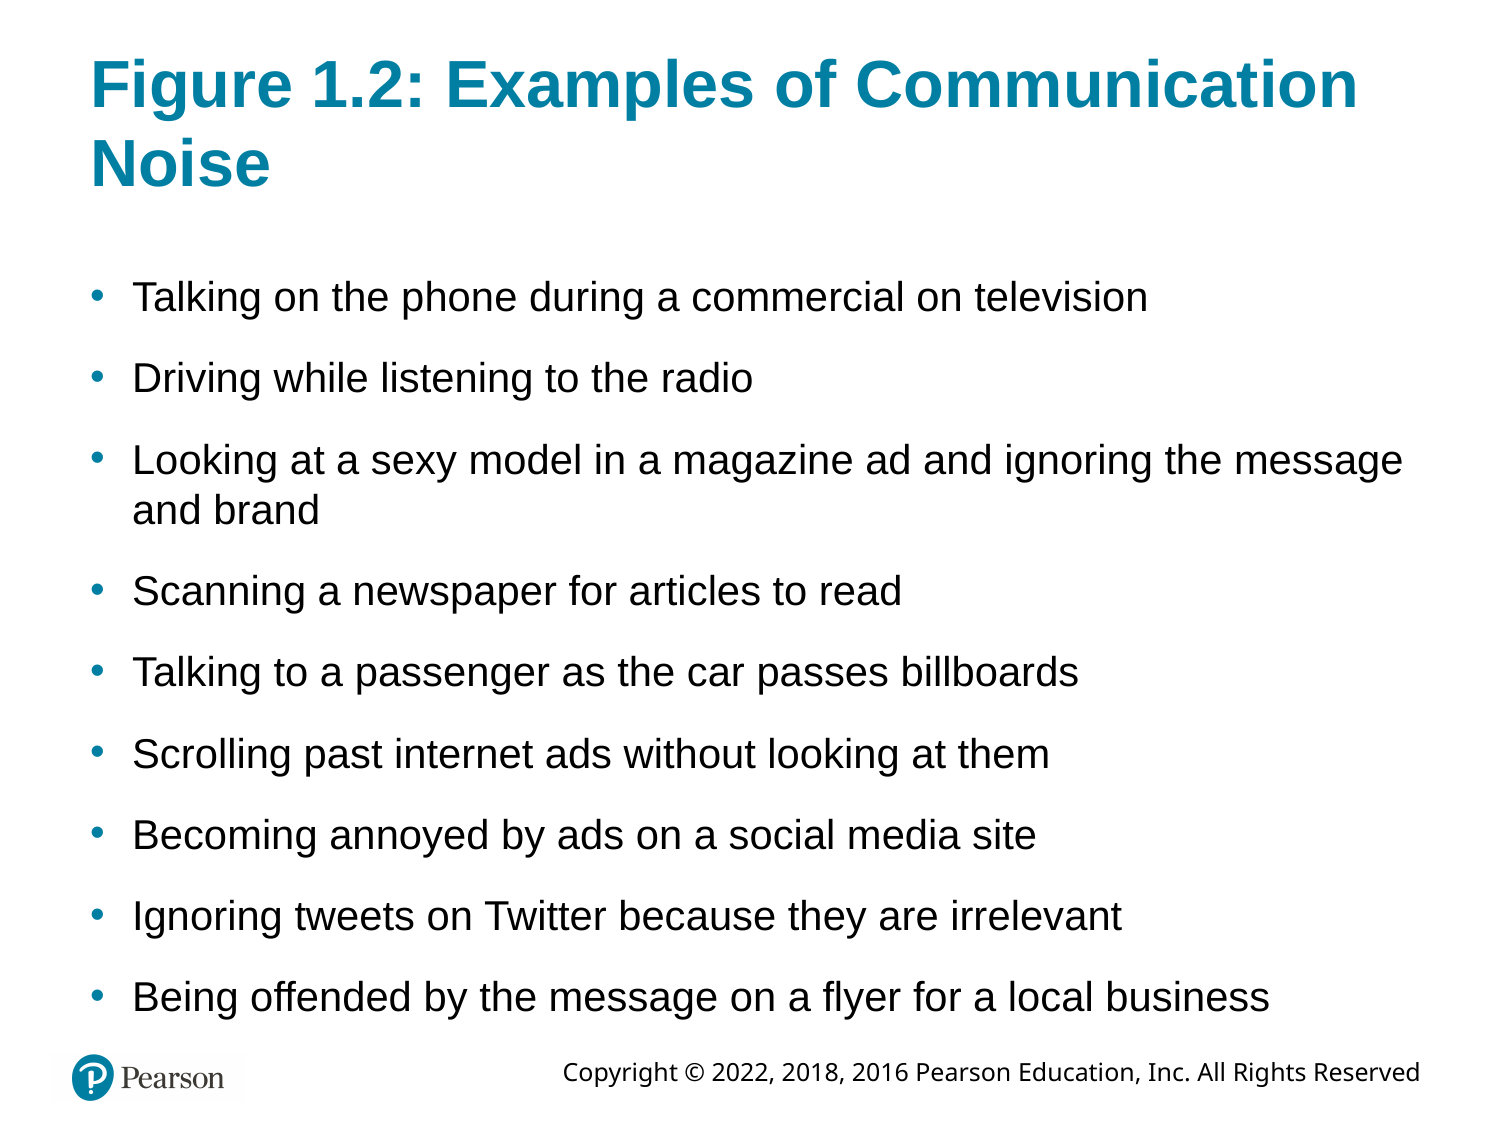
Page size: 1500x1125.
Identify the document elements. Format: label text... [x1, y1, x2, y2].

picture [51, 1053, 245, 1102]
list Talking on the phone during a commercial on television Driving while listening to the radio Looking at a sexy model in a magazine ad and ignoring the message and brand Scanning a newspaper for articles to read Talking to a passenger as the car passes billboards Scrolling past internet ads without looking at them Becoming annoyed by ads on a social media site Ignoring tweets on Twitter because they are irrelevant Being offended by the message on a flyer for a local business [75, 255, 1426, 1035]
title Figure 1.2: Examples of Communication Noise [75, 35, 1425, 216]
